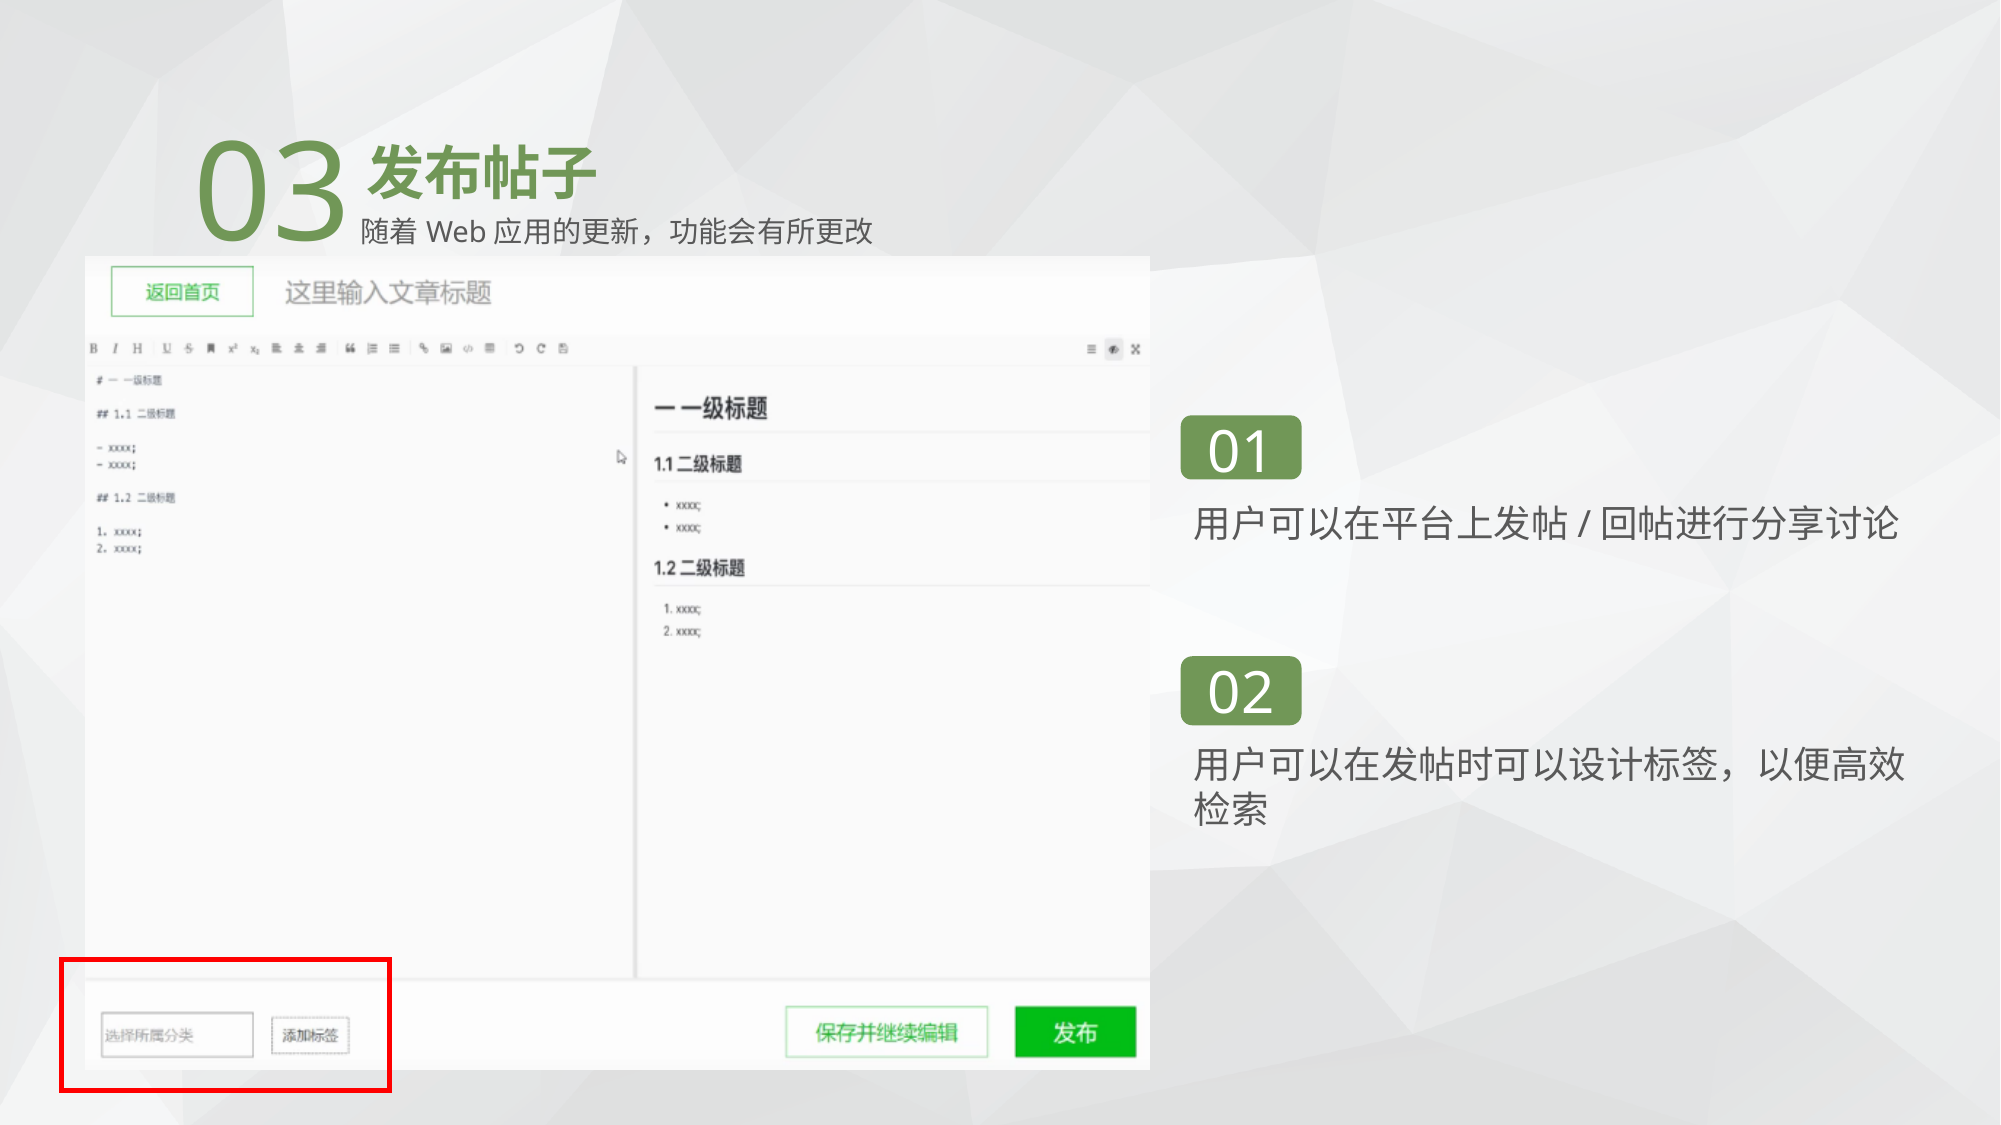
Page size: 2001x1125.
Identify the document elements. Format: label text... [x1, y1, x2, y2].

text_box [1179, 414, 1193, 481]
text_box 01 [1193, 406, 1302, 492]
text_box [1179, 655, 1193, 727]
text_box 用户可以在发帖时可以设计标签，以便高效检索 [1178, 733, 1944, 839]
picture [0, 0, 2001, 1125]
text_box [60, 959, 391, 1091]
text_box 发布帖子 [351, 128, 1056, 214]
text_box 随着Web应用的更新，功能会有所更改 [345, 205, 890, 256]
text_box 用户可以在平台上发帖/回帖进行分享讨论 [1178, 492, 1944, 553]
text_box 02 [1193, 647, 1302, 733]
text_box 03 [179, 95, 390, 256]
